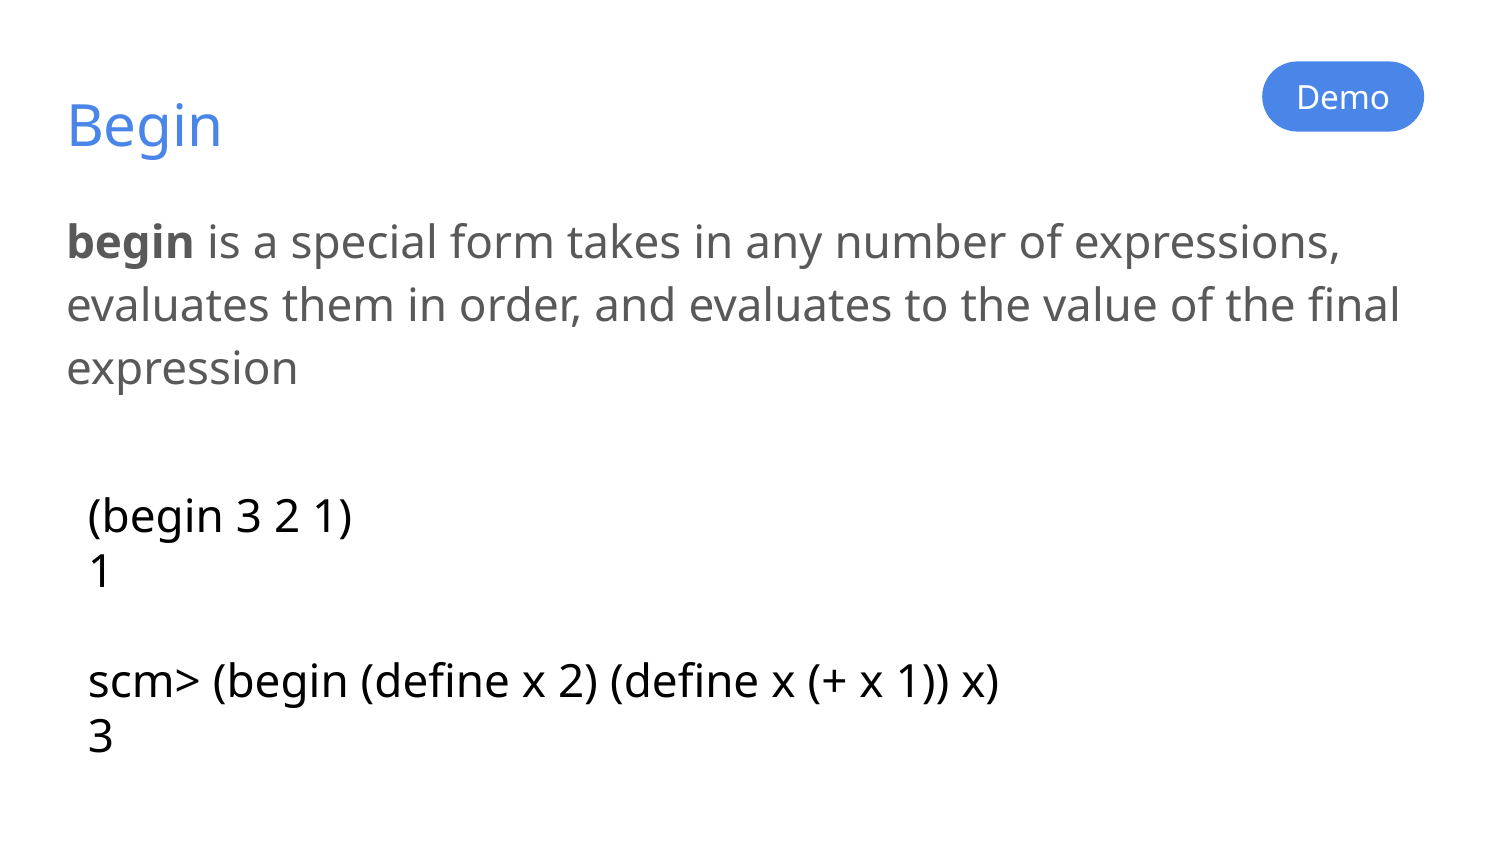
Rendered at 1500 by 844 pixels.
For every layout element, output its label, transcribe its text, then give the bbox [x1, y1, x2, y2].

title Begin [51, 72, 1449, 167]
text_box Demo [1262, 61, 1425, 132]
list begin is a special form takes in any number of expressions, evaluates them in order, and evaluates to the value of the final expression [51, 189, 1449, 404]
text_box (begin 3 2 1) 1 scm> (begin (define x 2) (define x (+ x 1)) x) 3 [72, 472, 1425, 825]
